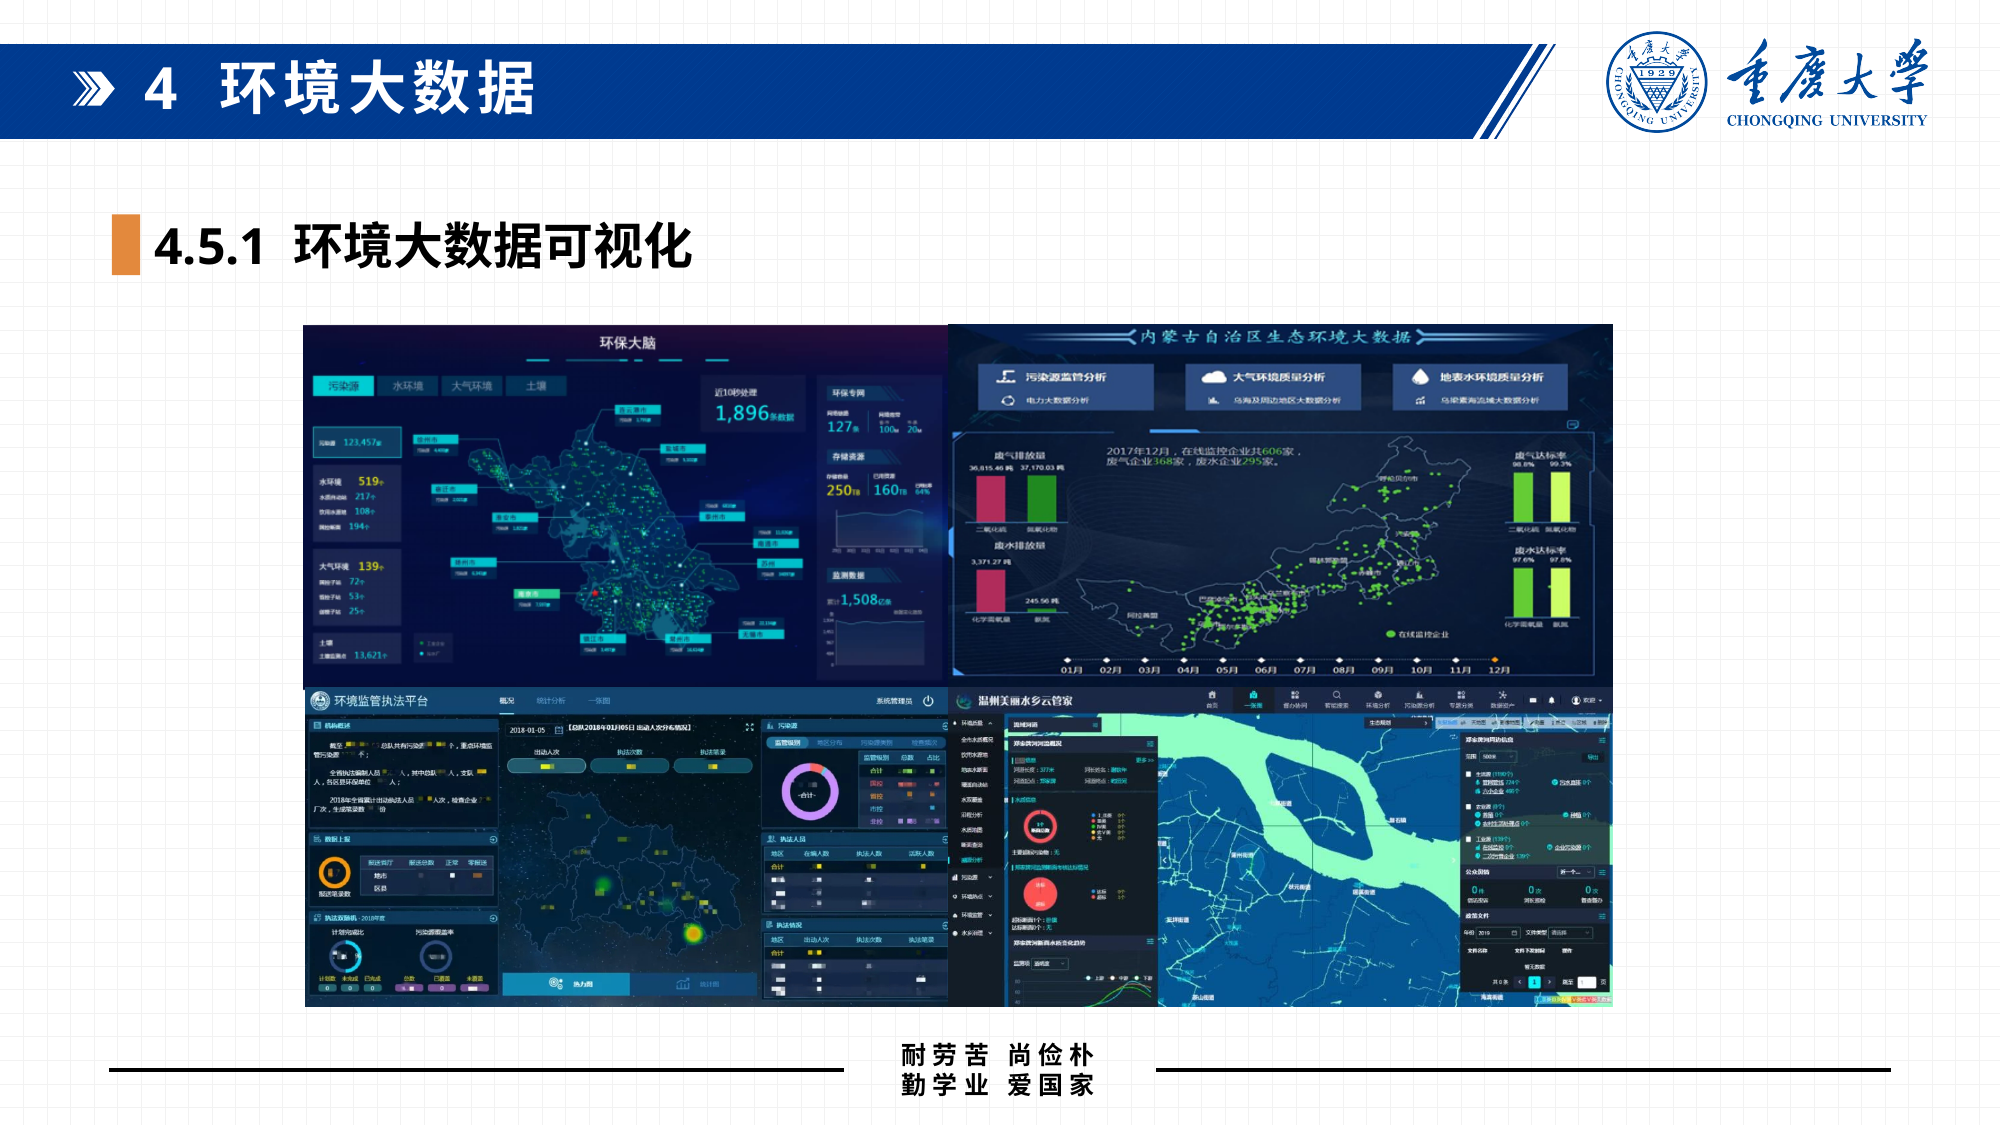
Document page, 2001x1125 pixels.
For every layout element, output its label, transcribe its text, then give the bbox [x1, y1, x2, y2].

picture [302, 324, 1613, 1007]
list 4.5.1 环境大数据可视化 [139, 213, 1891, 275]
picture [1606, 31, 1928, 133]
list 4 环境大数据 [108, 51, 1356, 136]
